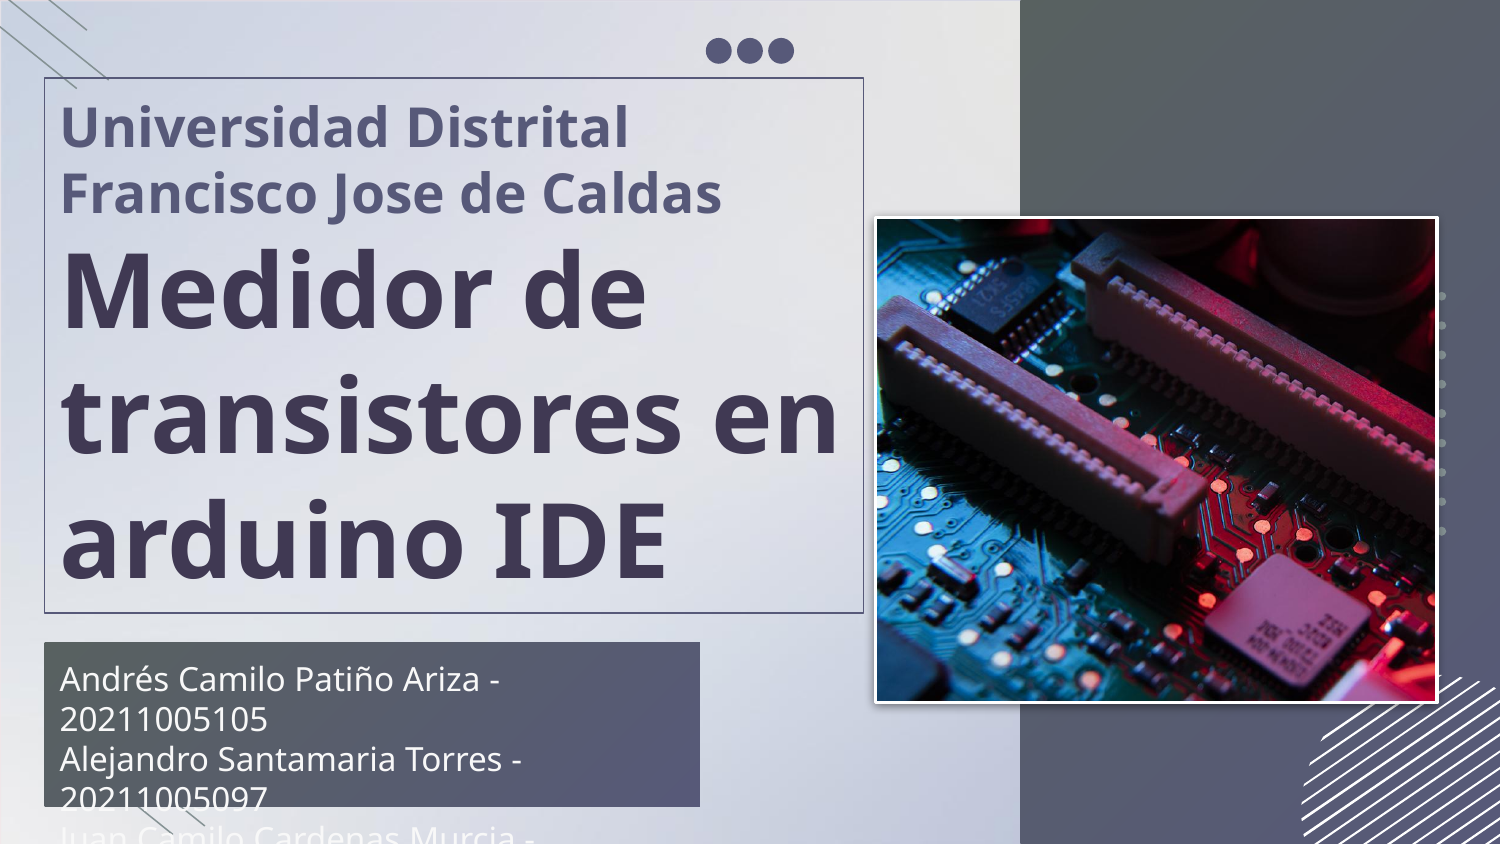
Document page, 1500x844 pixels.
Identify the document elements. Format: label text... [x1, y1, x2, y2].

picture [2, 2, 102, 77]
subtitle Andrés Camilo Patiño Ariza - 20211005105 Alejandro Santamaria Torres - 20211005097 Juan Camilo Cardenas Murcia - 20211005029 [44, 642, 700, 807]
picture [2, 2, 1020, 844]
picture [876, 218, 1436, 702]
title Universidad Distrital Francisco Jose de Caldas Medidor de transistores en arduino IDE [44, 77, 864, 614]
